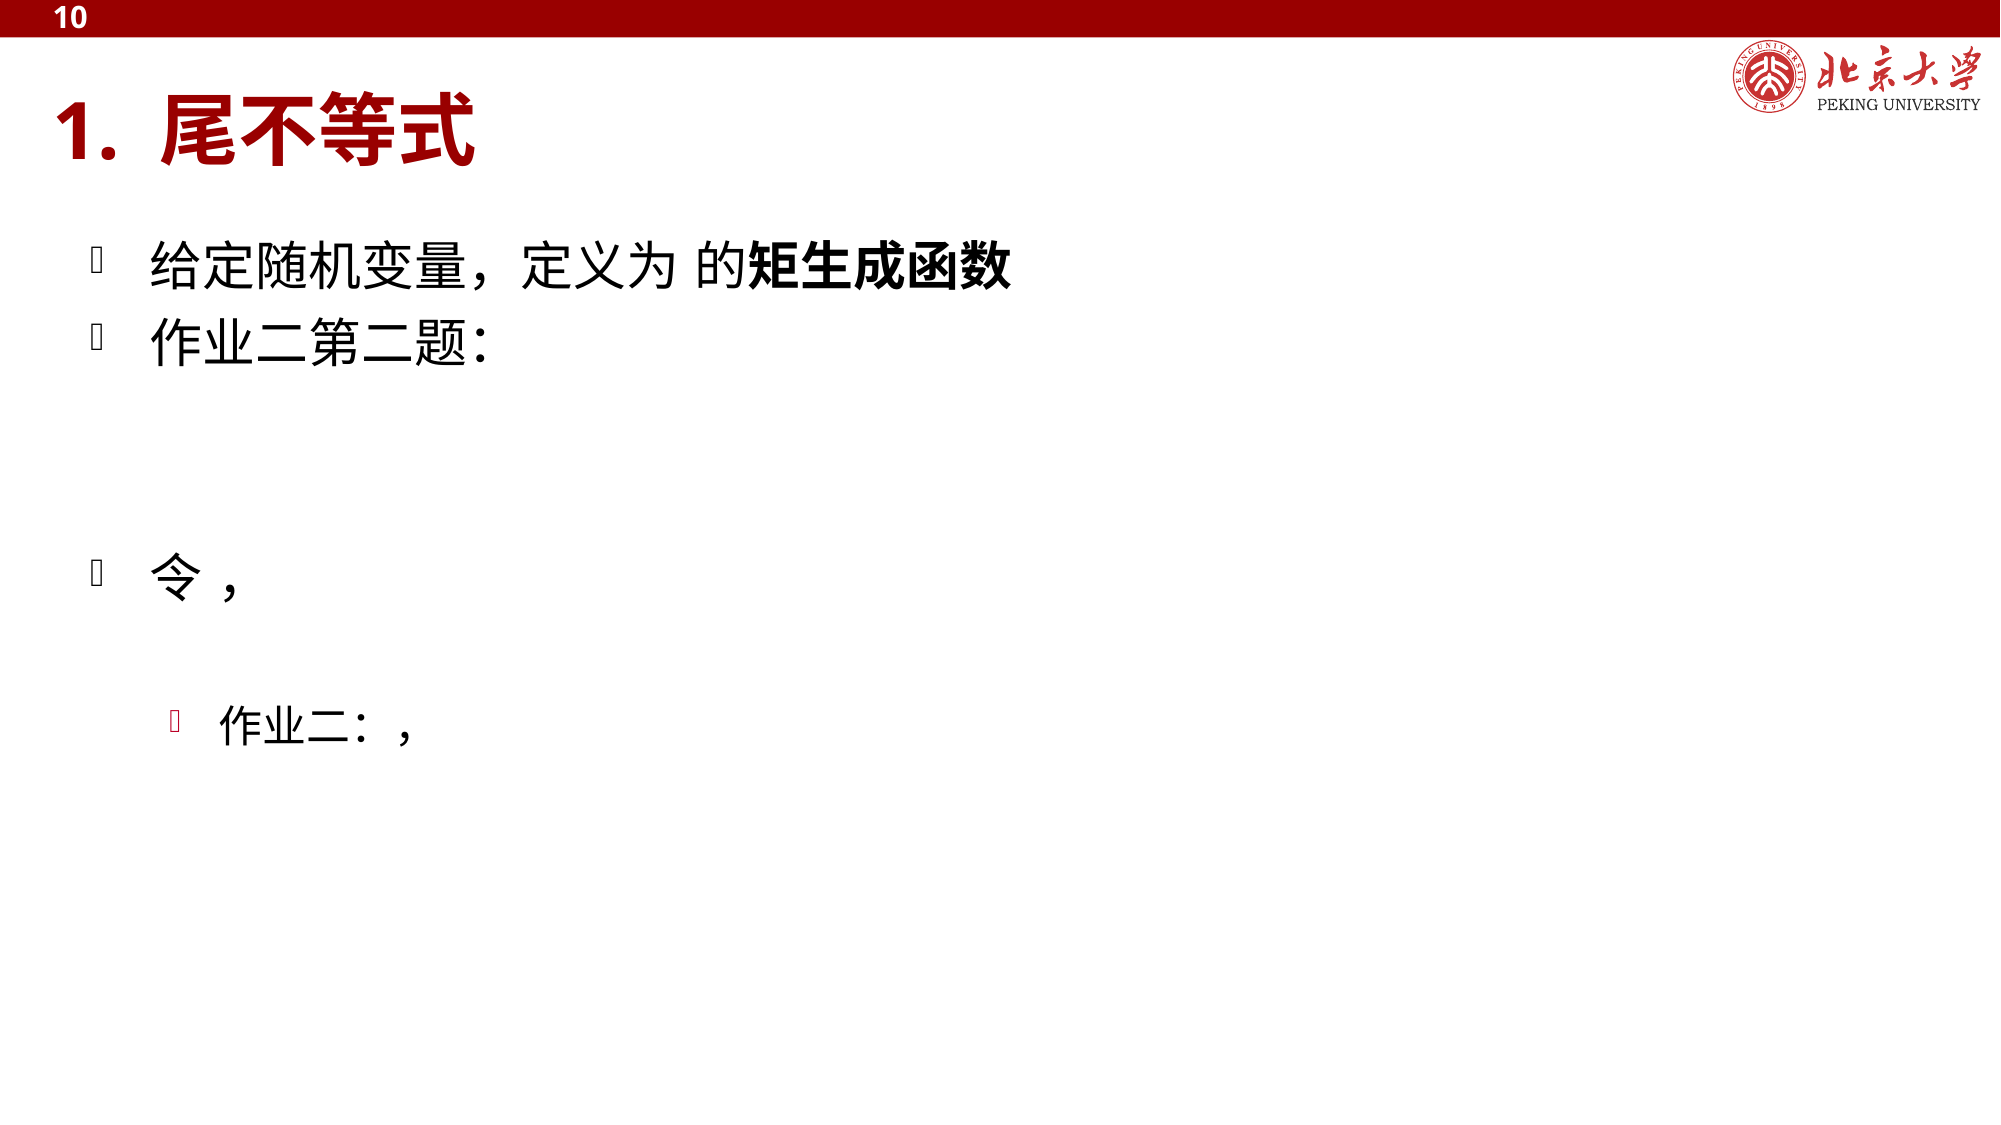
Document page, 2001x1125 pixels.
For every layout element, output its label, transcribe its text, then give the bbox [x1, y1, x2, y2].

slide_number 10 [37, 5, 225, 34]
title 1. 尾不等式 [37, 62, 1951, 194]
